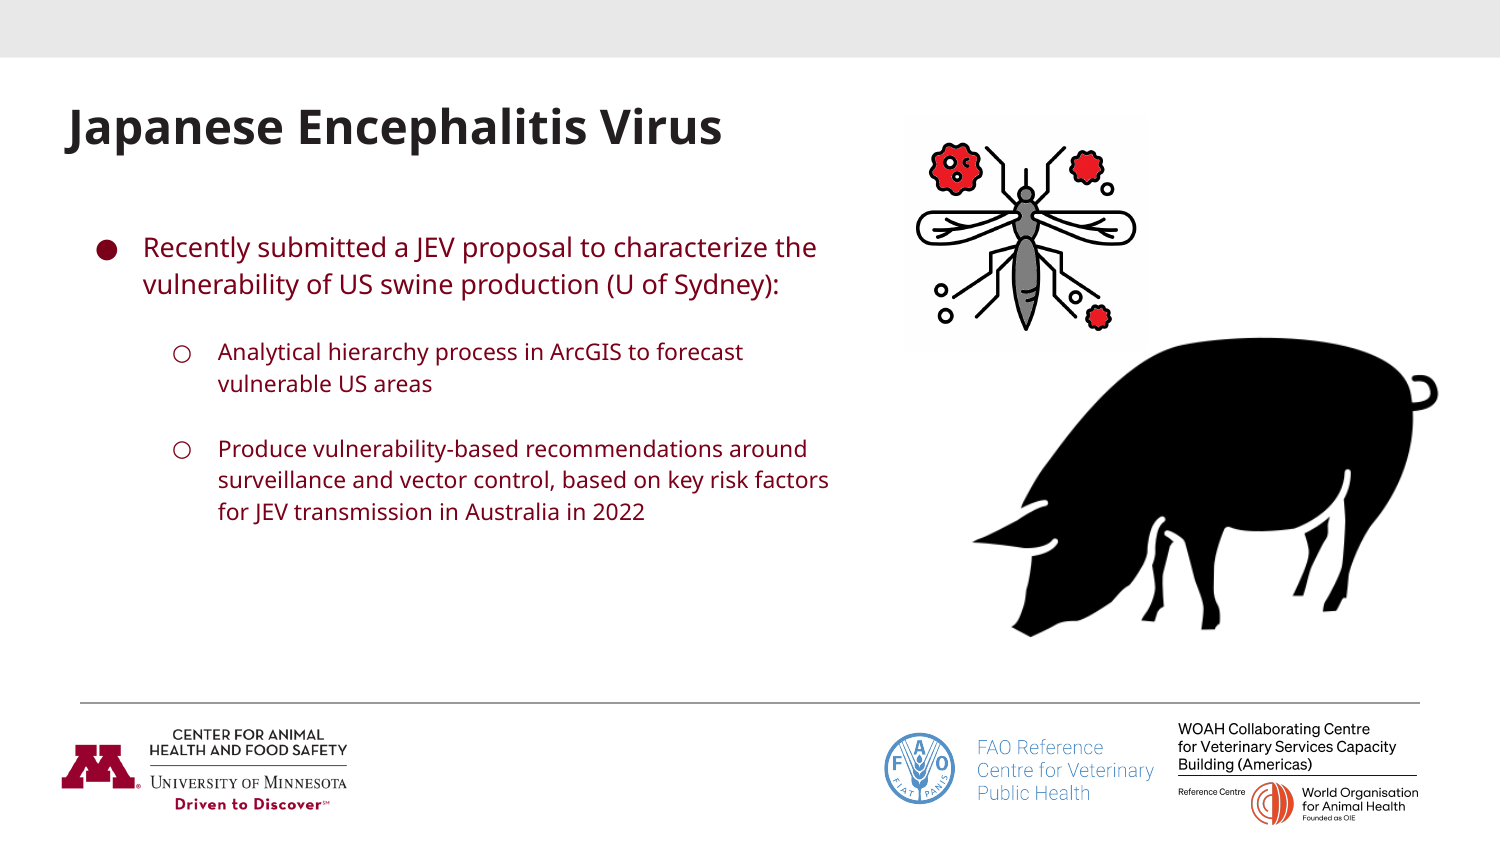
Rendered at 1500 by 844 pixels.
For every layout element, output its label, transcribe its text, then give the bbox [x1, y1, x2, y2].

picture [1178, 723, 1418, 825]
picture [903, 115, 1456, 657]
picture [38, 722, 370, 816]
title Japanese Encephalitis Virus [56, 85, 1319, 174]
list Recently submitted a JEV proposal to characterize the vulnerability of US swine production (U of Sydney): Analytical hierarchy process in ArcGIS to forecast vulnerable US areas Produce vulnerability-based recommendations around surveillance and vector control, based on key risk factors for JEV transmission in Australia in 2022 [56, 214, 847, 639]
picture [880, 730, 1158, 807]
